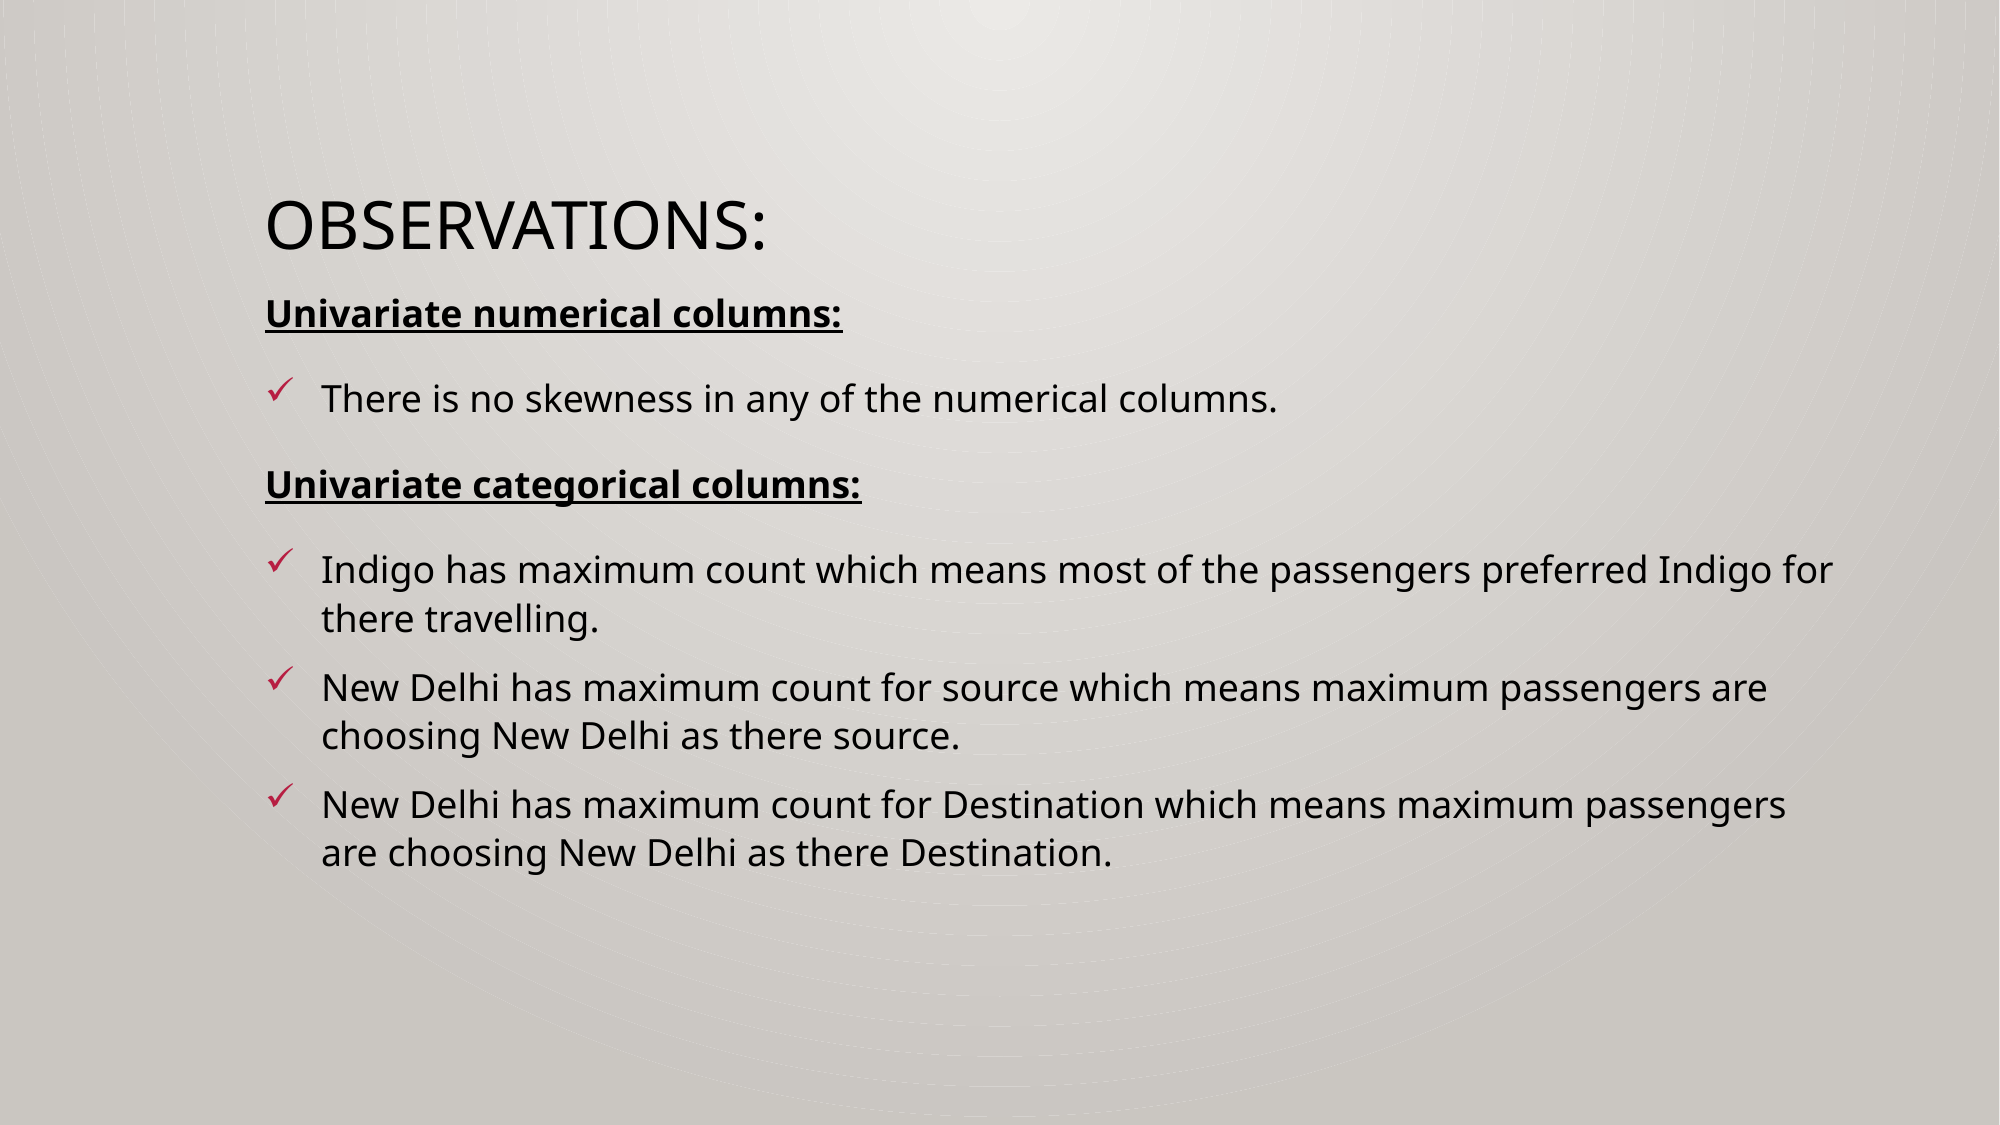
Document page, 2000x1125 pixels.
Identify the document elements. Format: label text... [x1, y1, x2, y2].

title Observations: [249, 184, 1863, 278]
list Univariate numerical columns: There is no skewness in any of the numerical columns. Univariate categorical columns: Indigo has maximum count which means most of the passengers preferred Indigo for there travelling. New Delhi has maximum count for source which means maximum passengers are choosing New Delhi as there source. New Delhi has maximum count for Destination which means maximum passengers are choosing New Delhi as there Destination. [249, 278, 1863, 1094]
